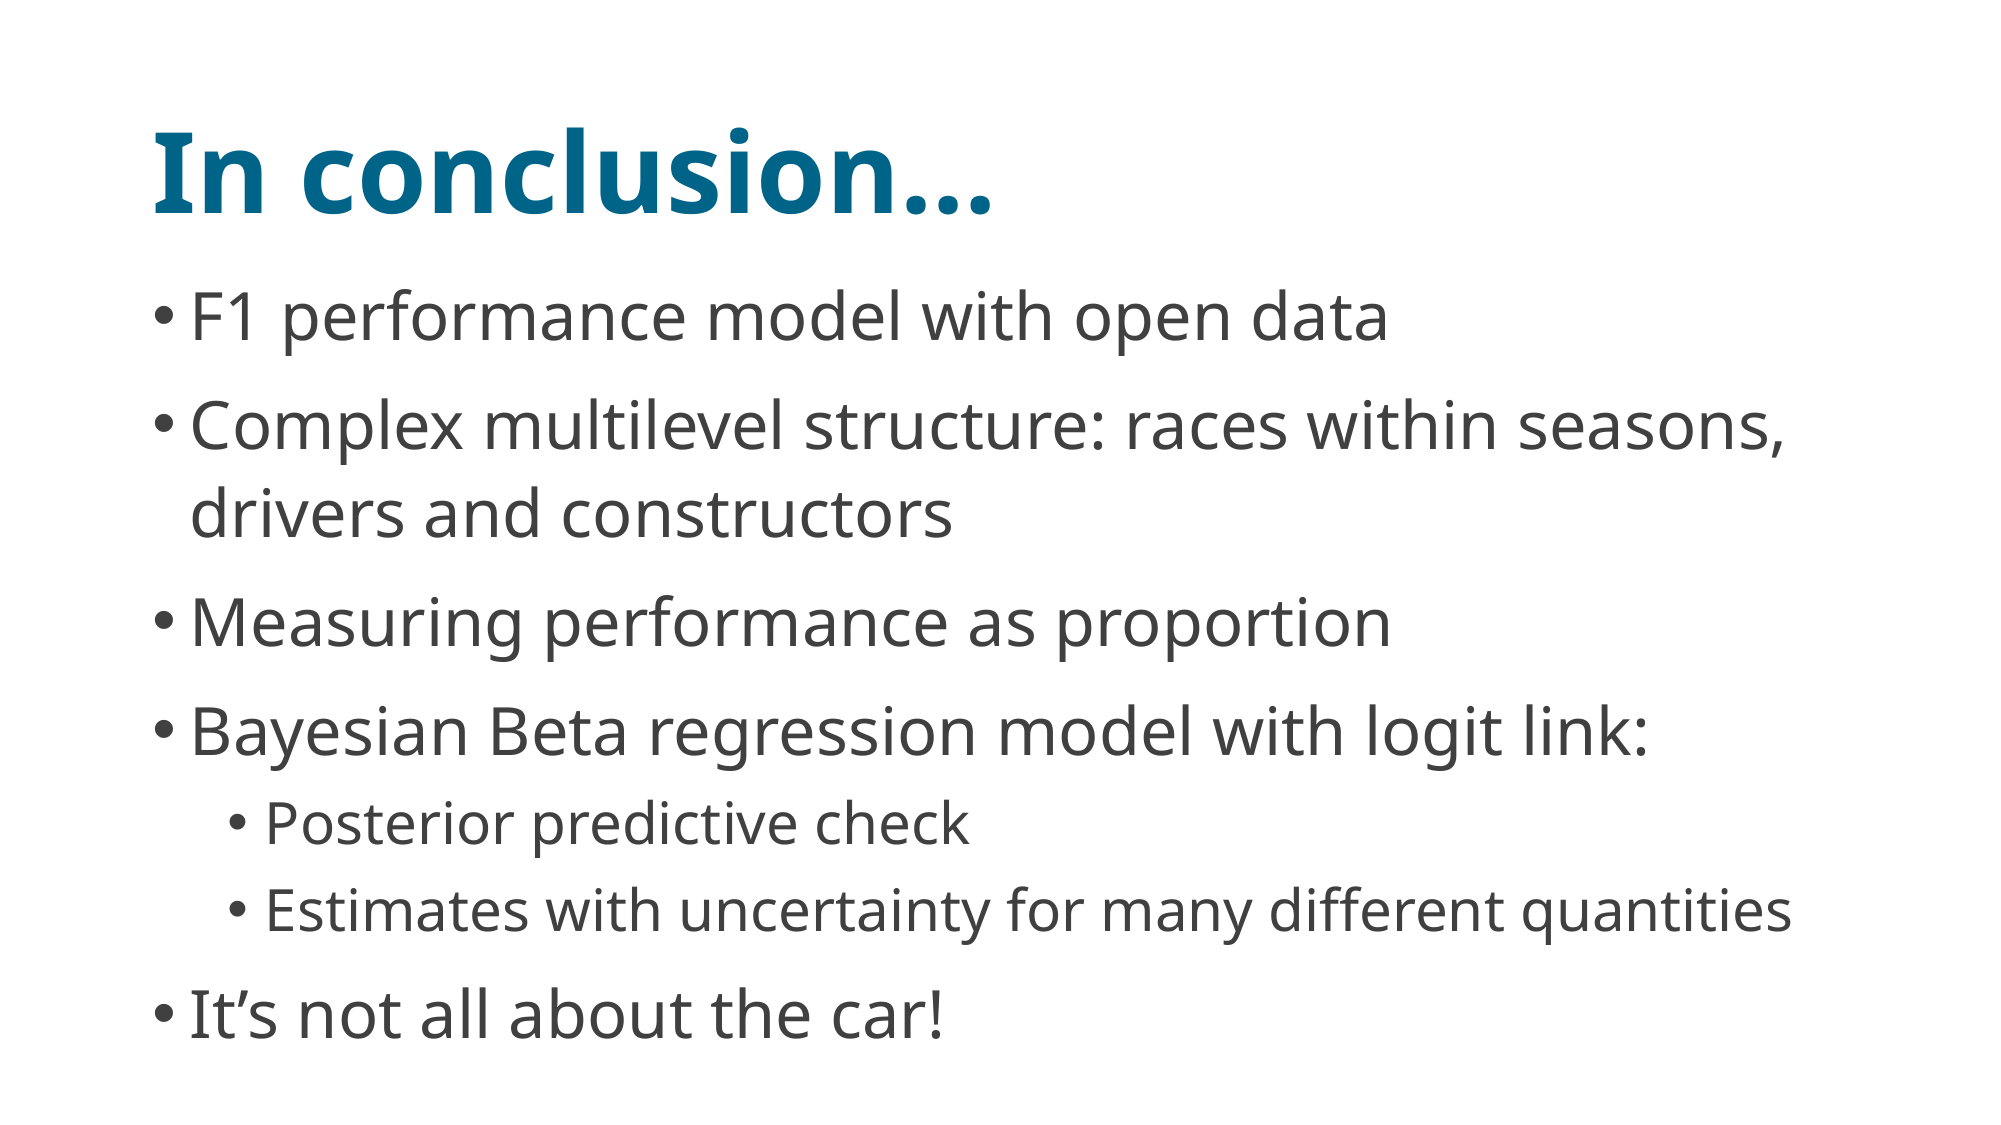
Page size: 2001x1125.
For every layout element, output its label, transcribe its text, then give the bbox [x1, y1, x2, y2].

list F1 performance model with open data Complex multilevel structure: races within seasons, drivers and constructors Measuring performance as proportion Bayesian Beta regression model with logit link: Posterior predictive check Estimates with uncertainty for many different quantities It’s not all about the car! [137, 258, 1872, 1066]
title In conclusion… [137, 59, 1863, 258]
